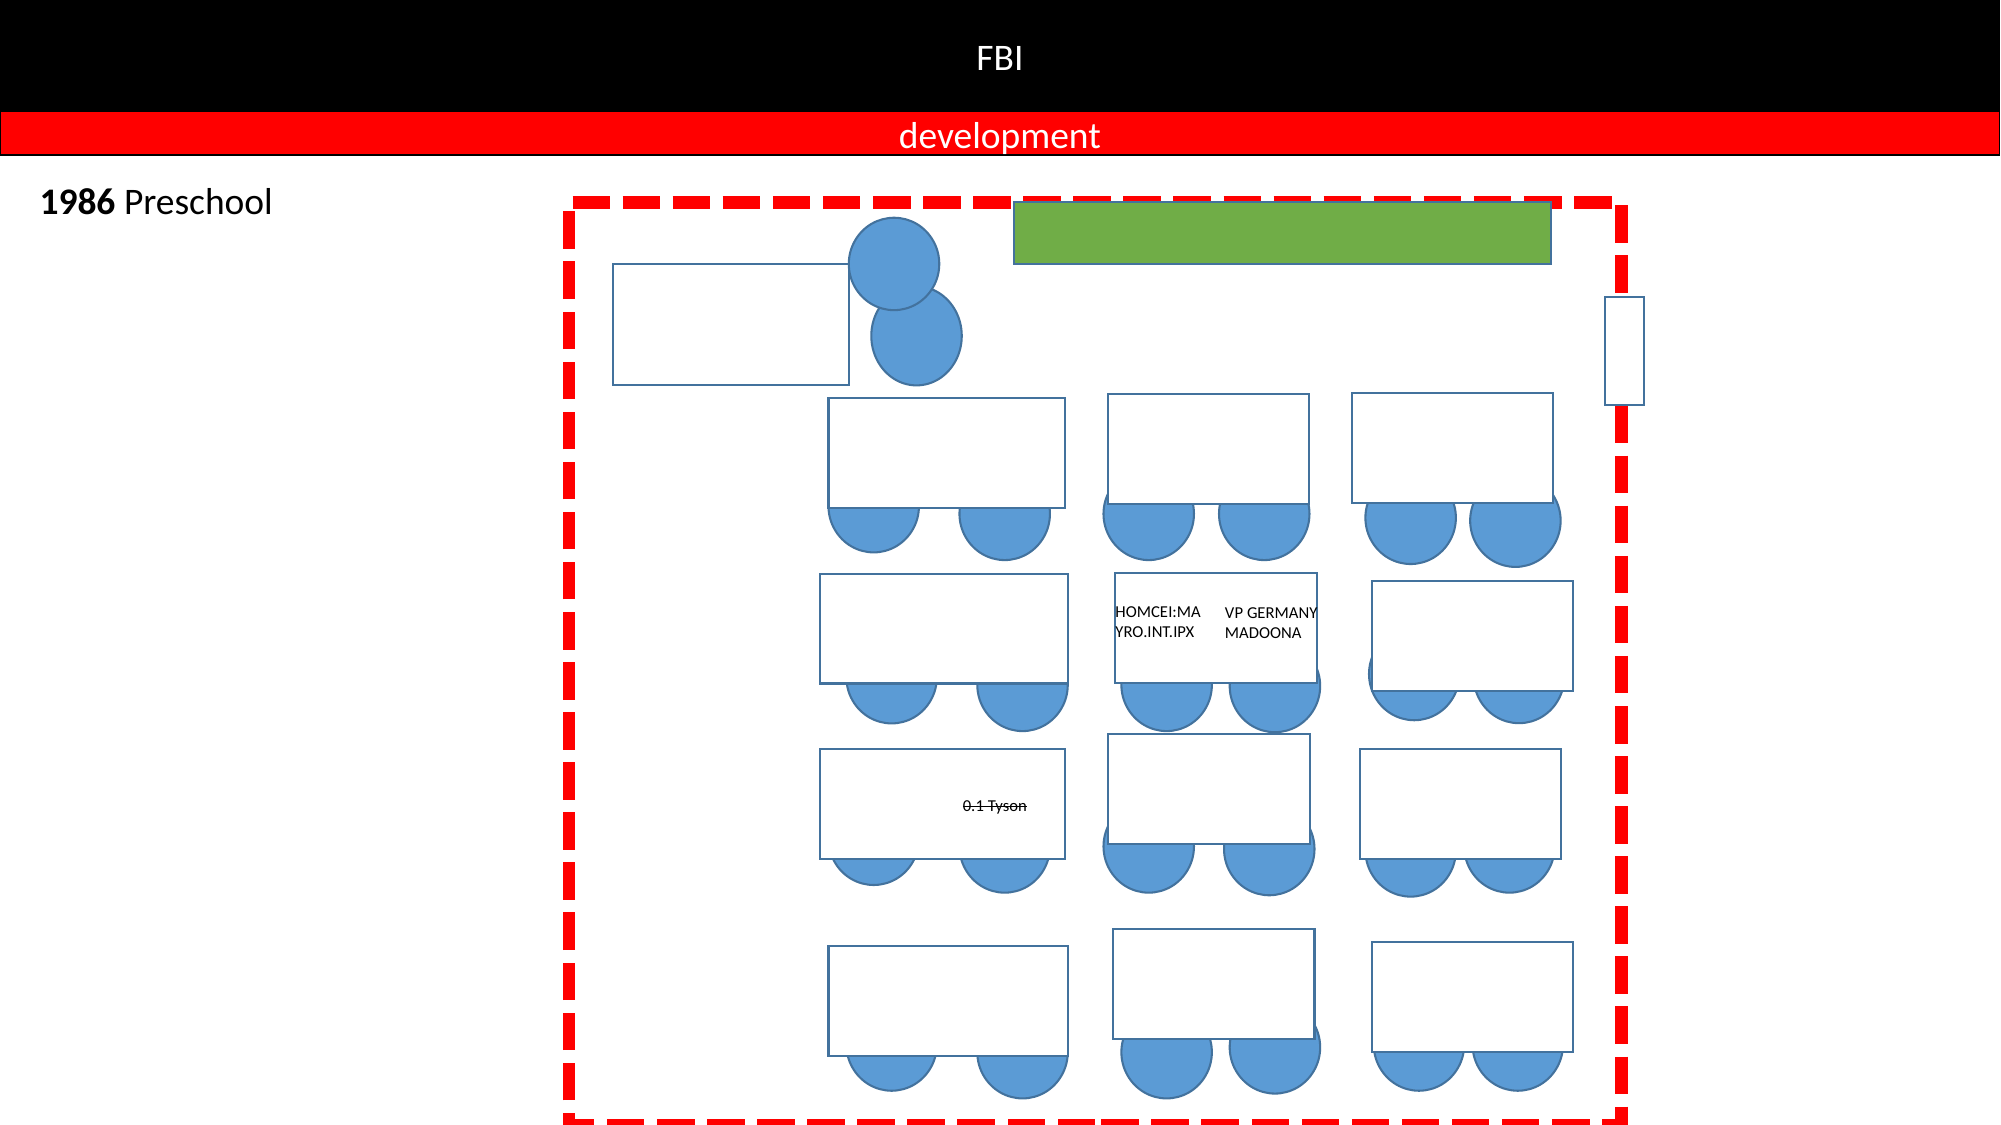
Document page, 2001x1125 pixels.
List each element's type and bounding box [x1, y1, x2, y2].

text_box [0, 0, 2000, 156]
text_box [24, 169, 288, 230]
text_box [568, 201, 1645, 1125]
